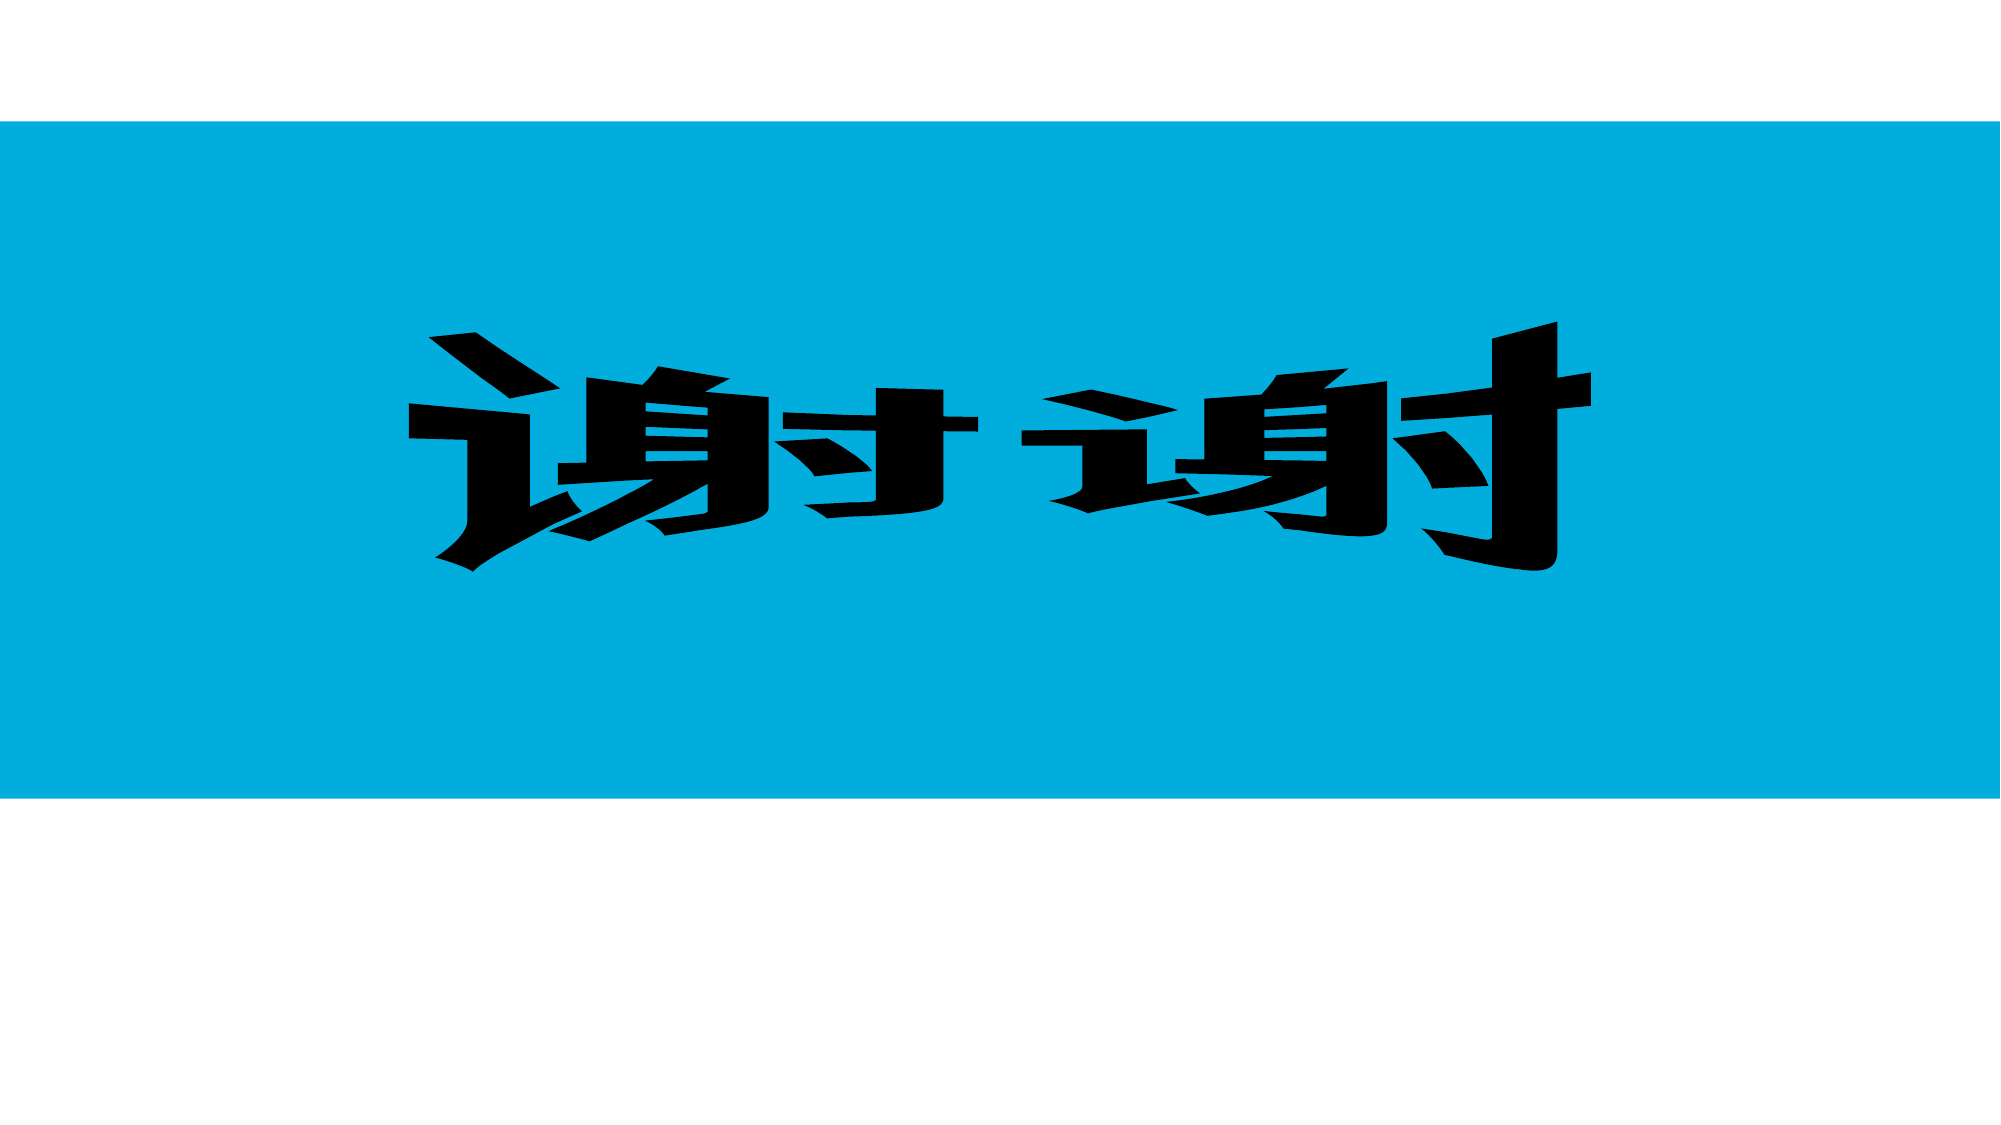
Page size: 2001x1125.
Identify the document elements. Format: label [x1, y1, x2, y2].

text_box [0, 121, 2000, 799]
